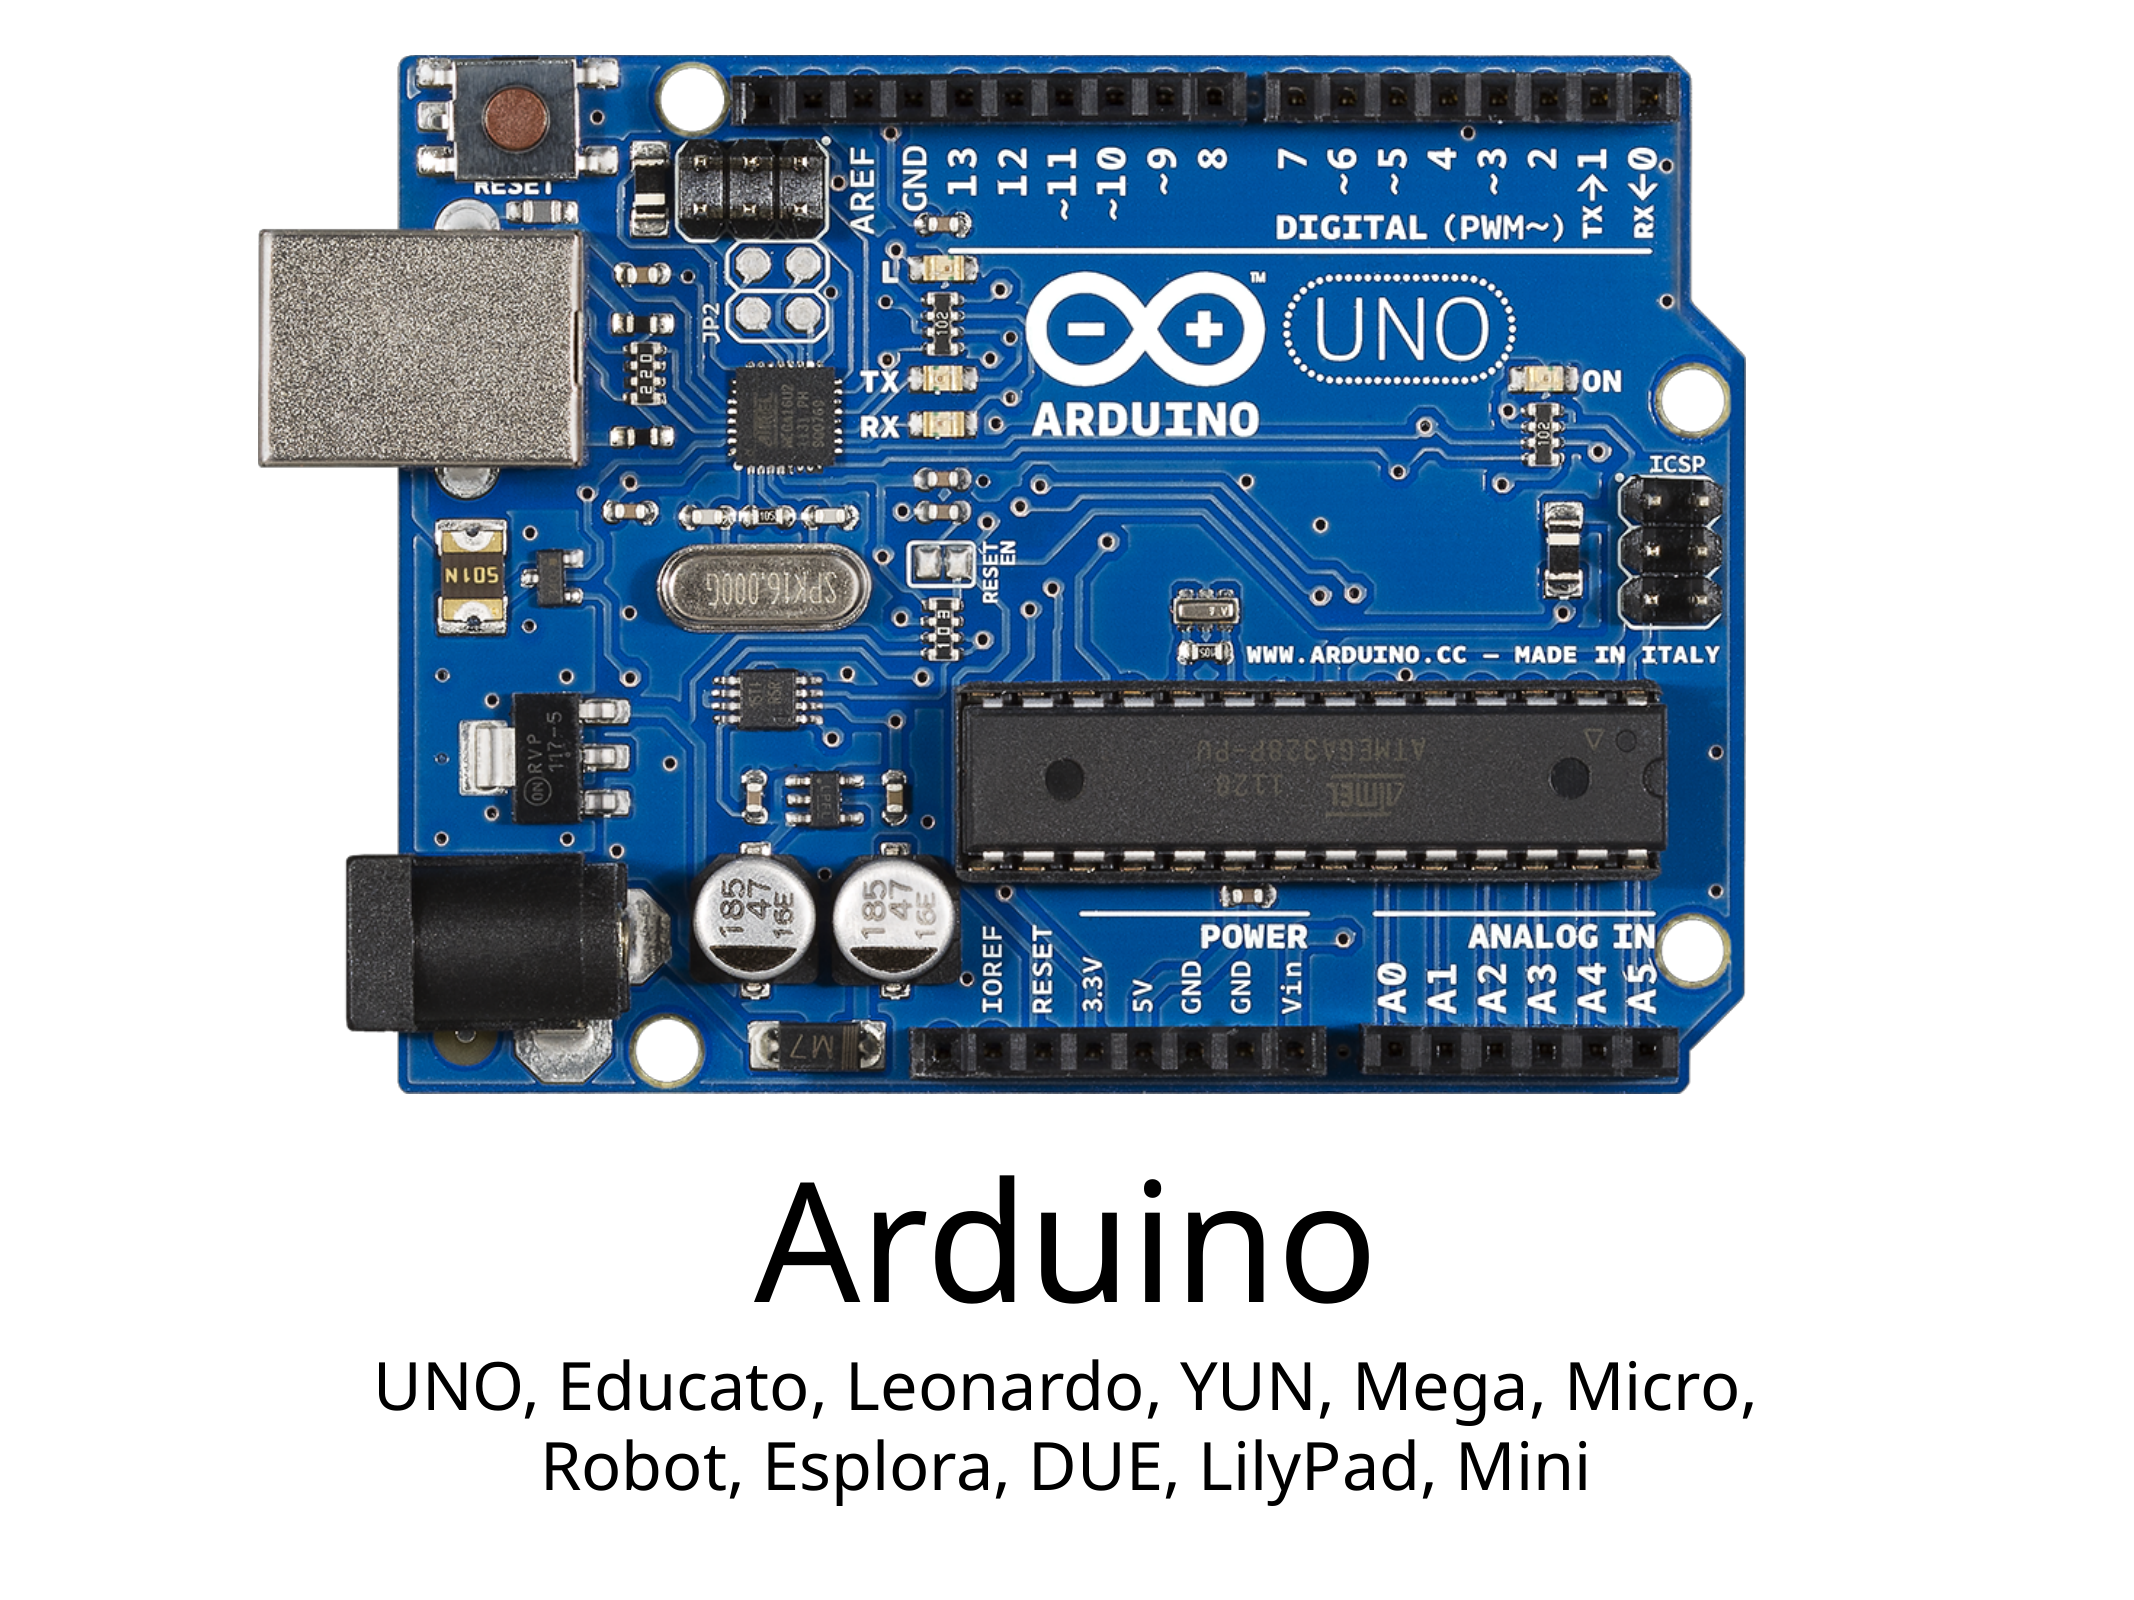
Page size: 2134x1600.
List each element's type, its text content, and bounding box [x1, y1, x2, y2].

title Arduino [207, 1101, 1926, 1336]
picture [257, 54, 1746, 1094]
list UNO, Educato, Leonardo, YUN, Mega, Micro, Robot, Esplora, DUE, LilyPad, Mini [207, 1343, 1926, 1530]
